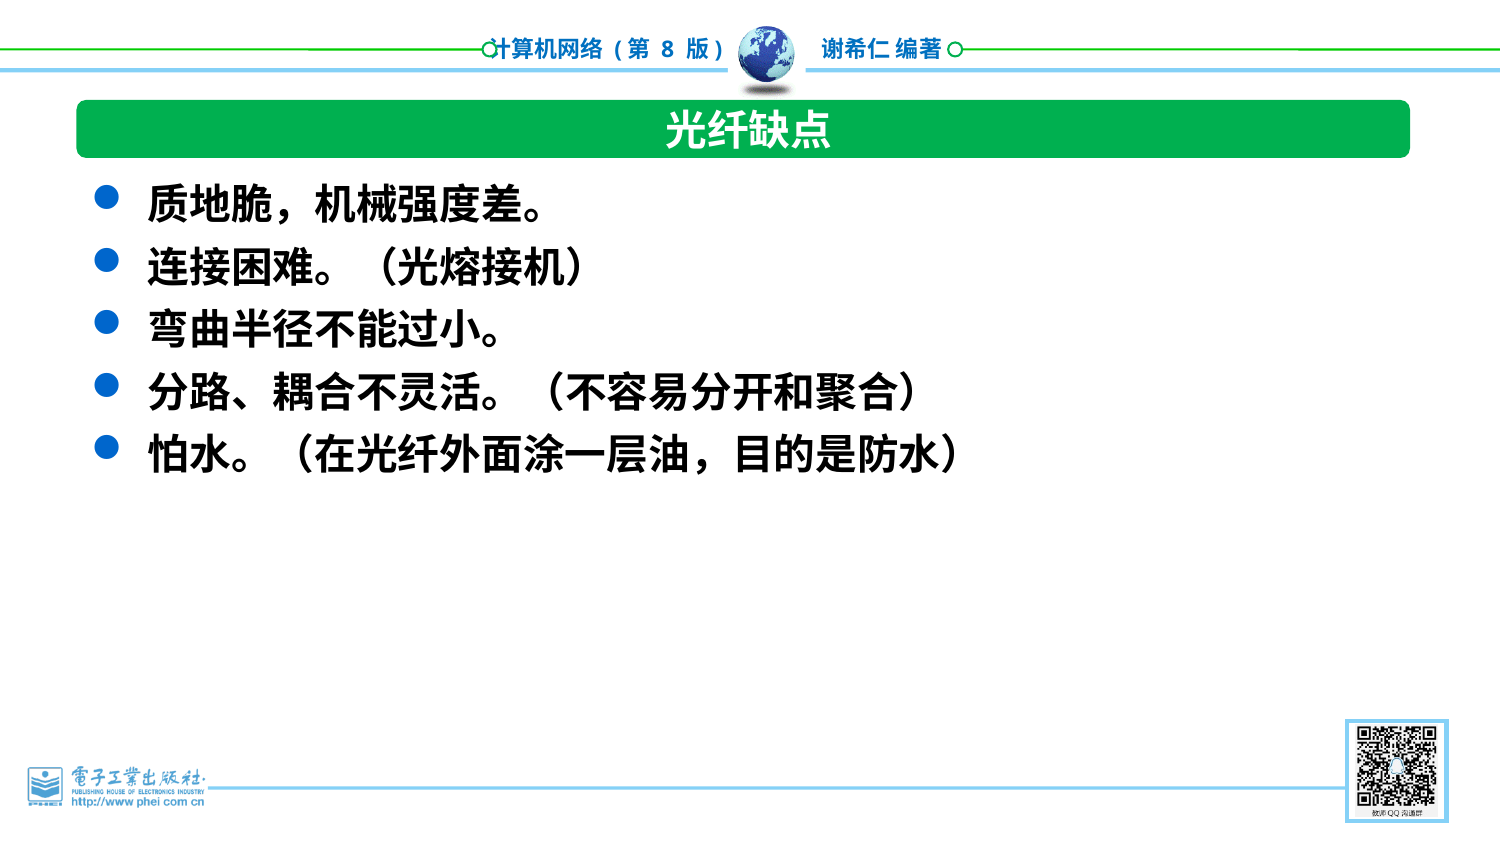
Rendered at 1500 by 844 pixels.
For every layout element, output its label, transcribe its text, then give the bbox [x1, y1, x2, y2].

picture [1355, 724, 1438, 817]
list 质地脆，机械强度差。 连接困难。（光熔接机） 弯曲半径不能过小。 分路、耦合不灵活。（不容易分开和聚合） 怕水。（在光纤外面涂一层油，目的是防水） [76, 158, 1410, 712]
picture [23, 764, 208, 809]
picture [736, 24, 796, 99]
list 光纤缺点 [204, 99, 1293, 158]
